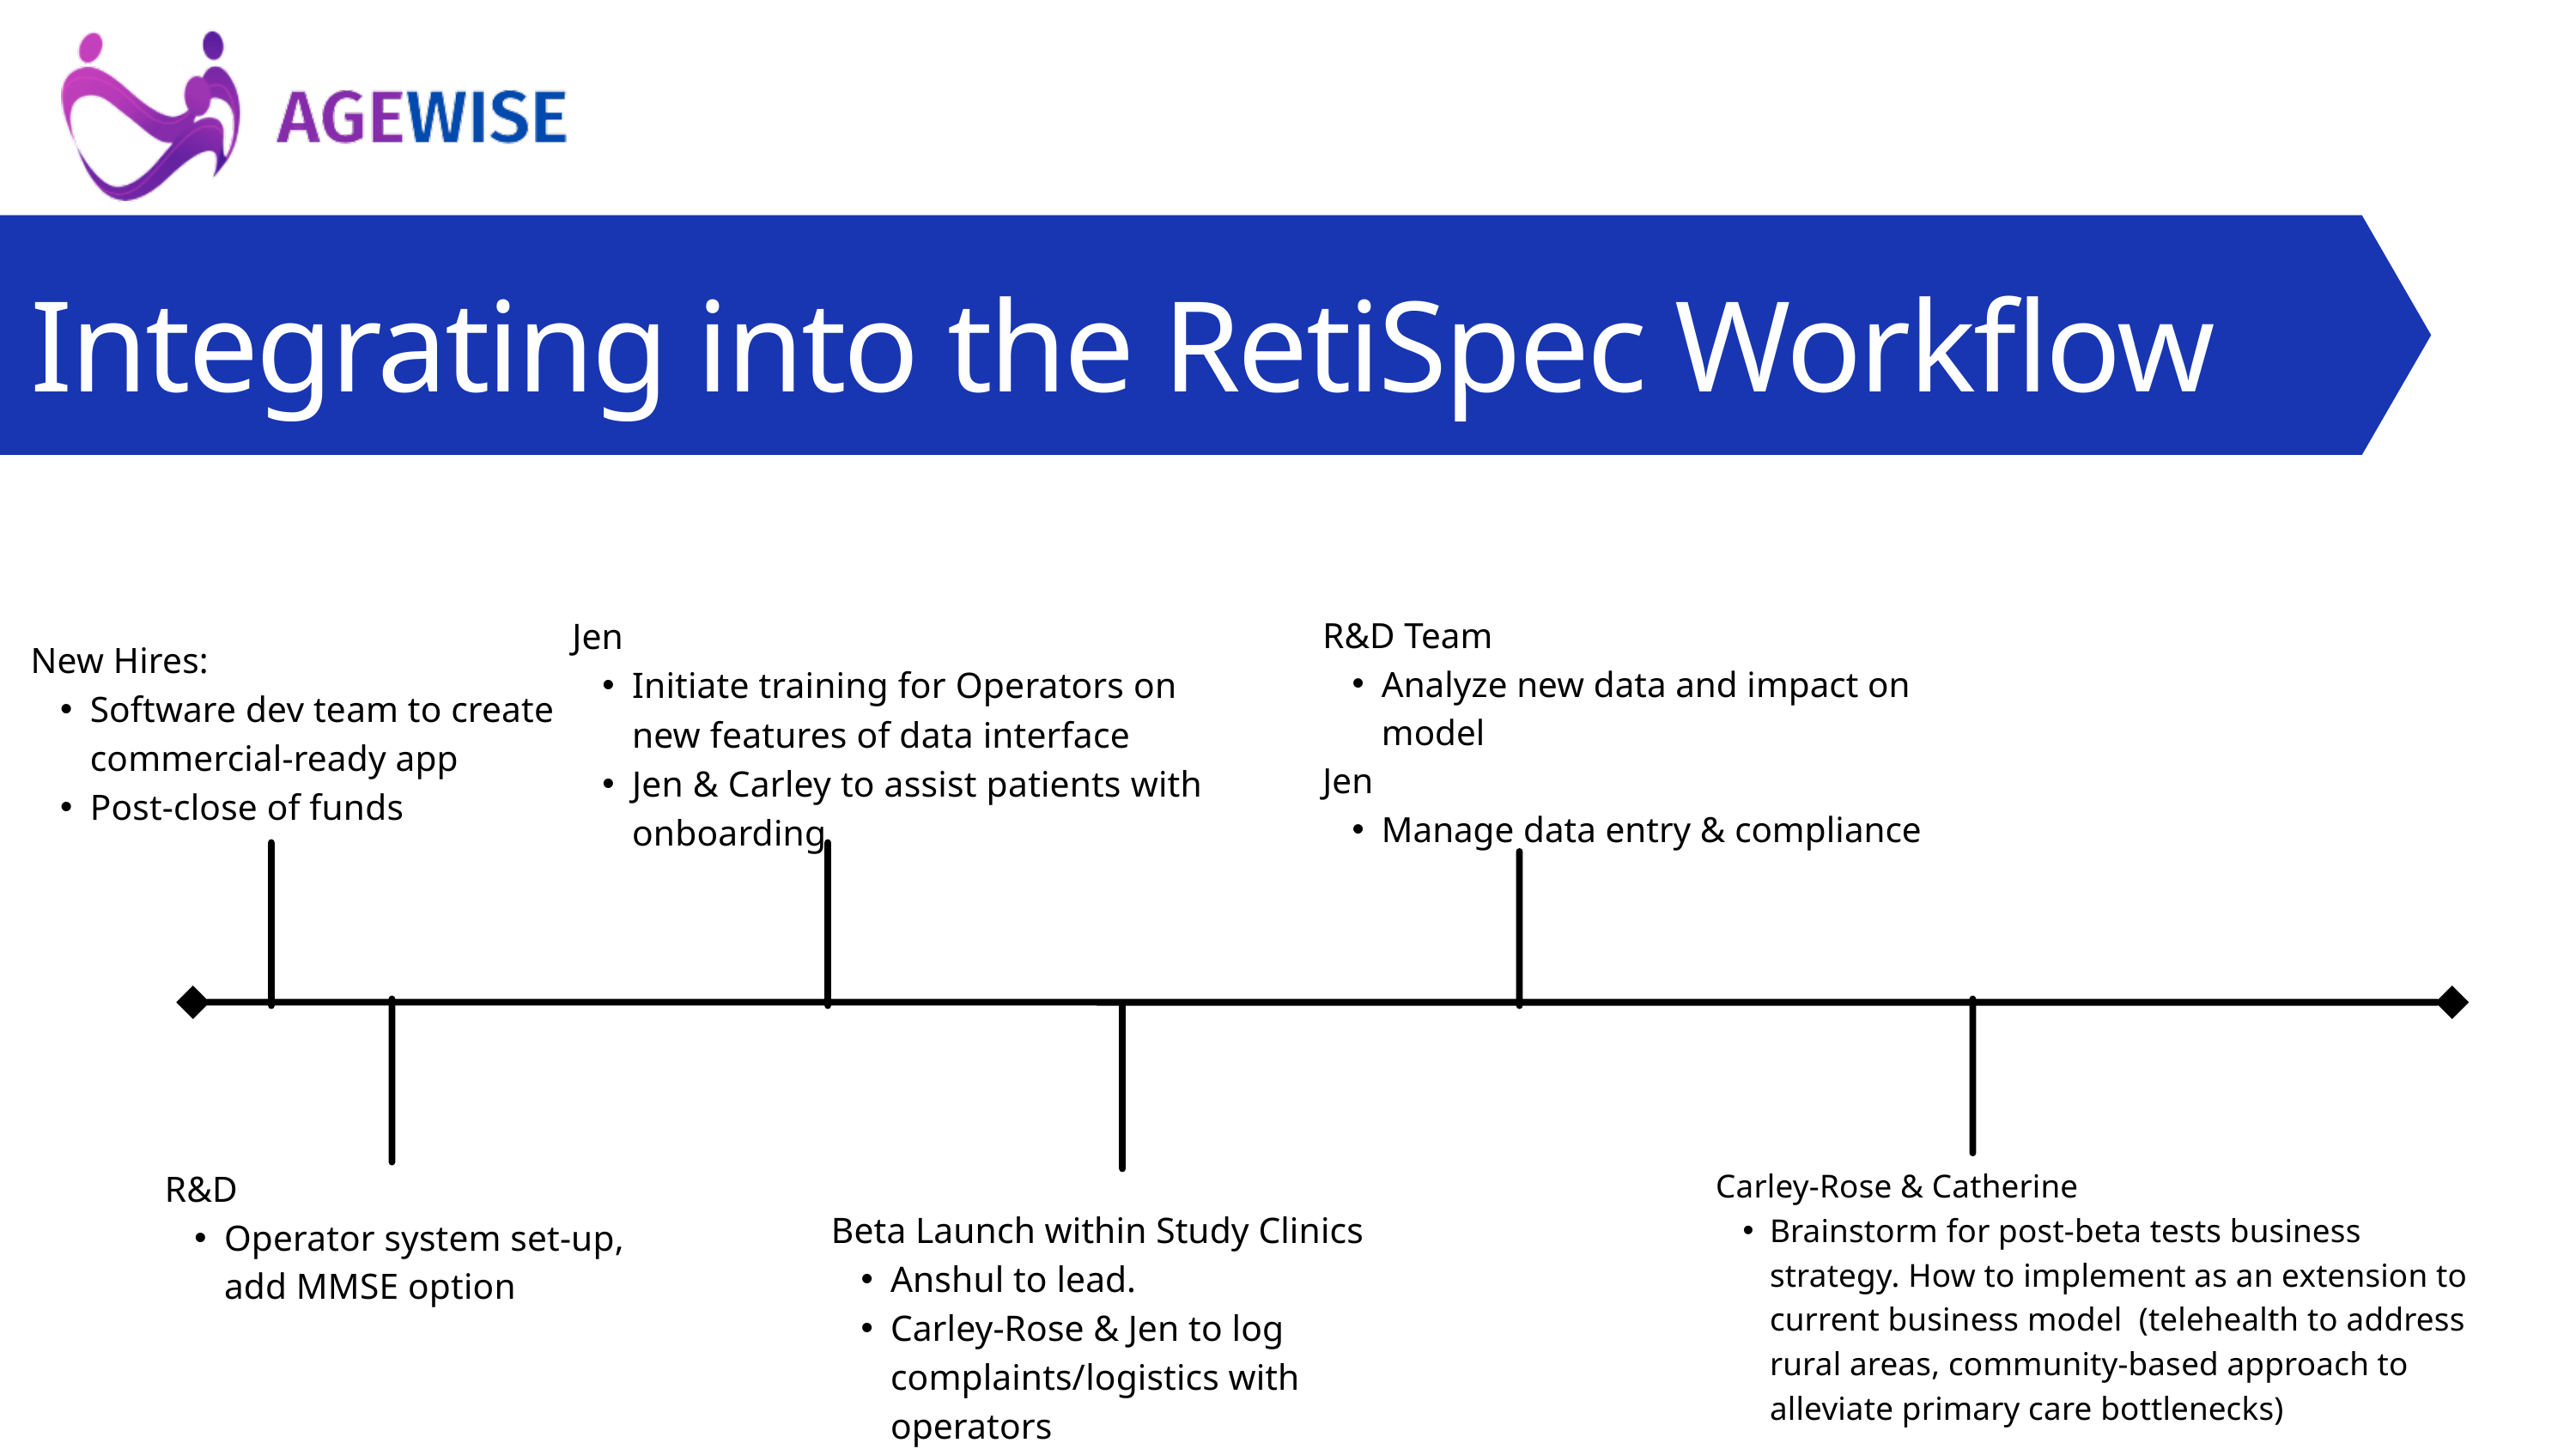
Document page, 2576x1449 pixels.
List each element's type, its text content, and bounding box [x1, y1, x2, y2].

text_box [1973, 993, 2462, 1011]
text_box [184, 993, 271, 1011]
text_box Beta Launch within Study Clinics Anshul to lead. Carley-Rose & Jen to log complaints/logistics with operators [830, 1201, 1472, 1446]
picture [0, 0, 651, 290]
text_box Carley-Rose & Catherine Brainstorm for post-beta tests business strategy. How to implement as an extension to current business model (telehealth to address rural areas, community-based approach to alleviate primary care bottlenecks) [1716, 1160, 2472, 1427]
text_box Jen Initiate training for Operators on new features of data interface Jen & Carley to assist patients with onboarding [572, 607, 1217, 853]
text_box R&D Operator system set-up, add MMSE option [164, 1160, 628, 1307]
text_box New Hires: Software dev team to create commercial-ready app Post-close of funds [30, 632, 572, 828]
text_box R&D Team Analyze new data and impact on model Jen Manage data entry & compliance [1322, 607, 1977, 850]
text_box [0, 215, 2432, 456]
